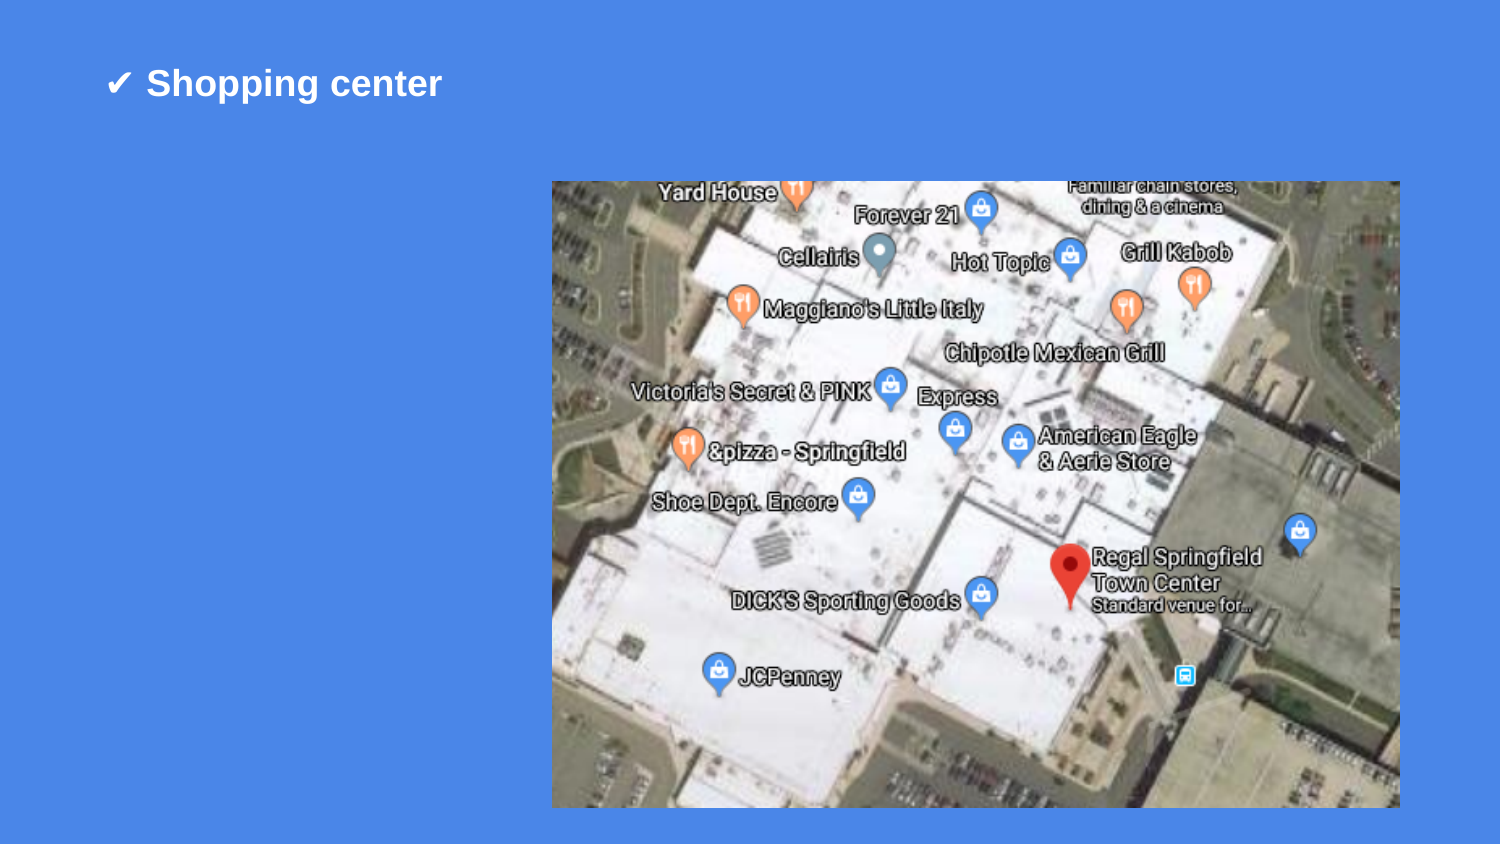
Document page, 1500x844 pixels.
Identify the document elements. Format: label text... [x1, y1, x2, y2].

picture [552, 181, 1401, 808]
text_box ✔ Shopping center [89, 43, 683, 124]
